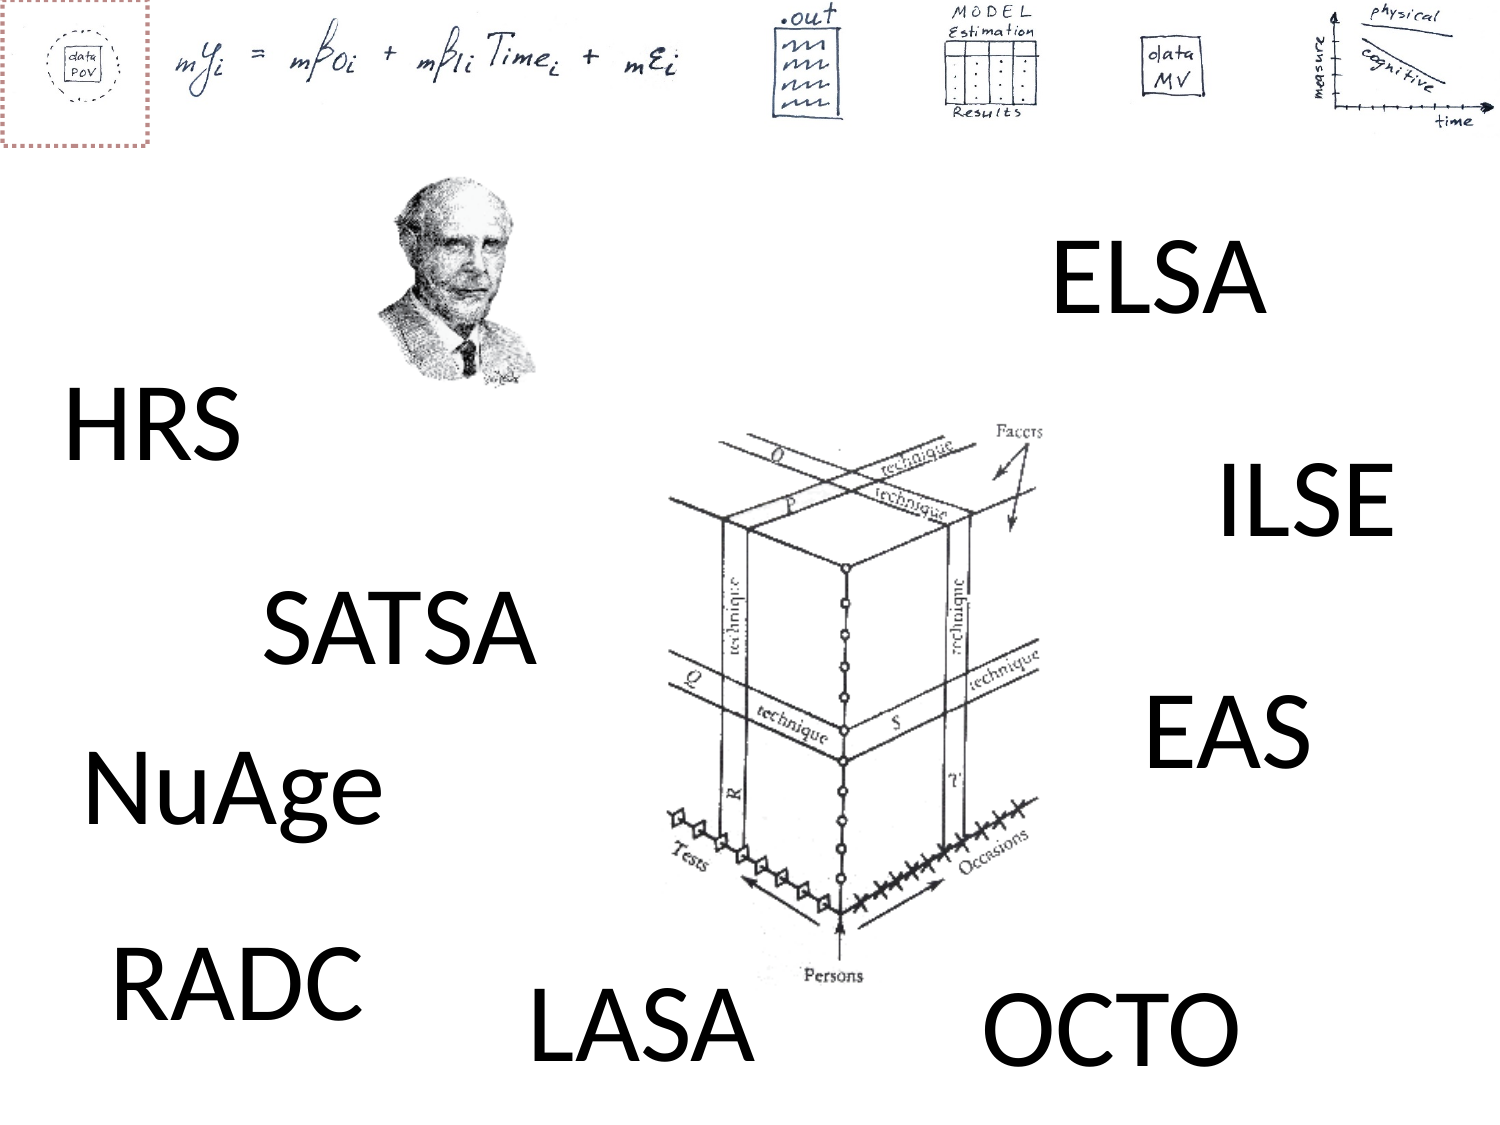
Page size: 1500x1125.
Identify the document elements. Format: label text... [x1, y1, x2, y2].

text_box EAS [1127, 648, 1329, 799]
text_box LASA [512, 1008, 771, 1092]
text_box RADC [94, 900, 380, 1051]
picture [0, 0, 1500, 138]
text_box OCTO [965, 946, 1258, 1097]
text_box ELSA [1073, 193, 1283, 344]
picture [223, 146, 1069, 1000]
text_box ILSE [1200, 416, 1413, 566]
text_box NuAge [66, 704, 218, 855]
text_box HRS [47, 340, 218, 491]
